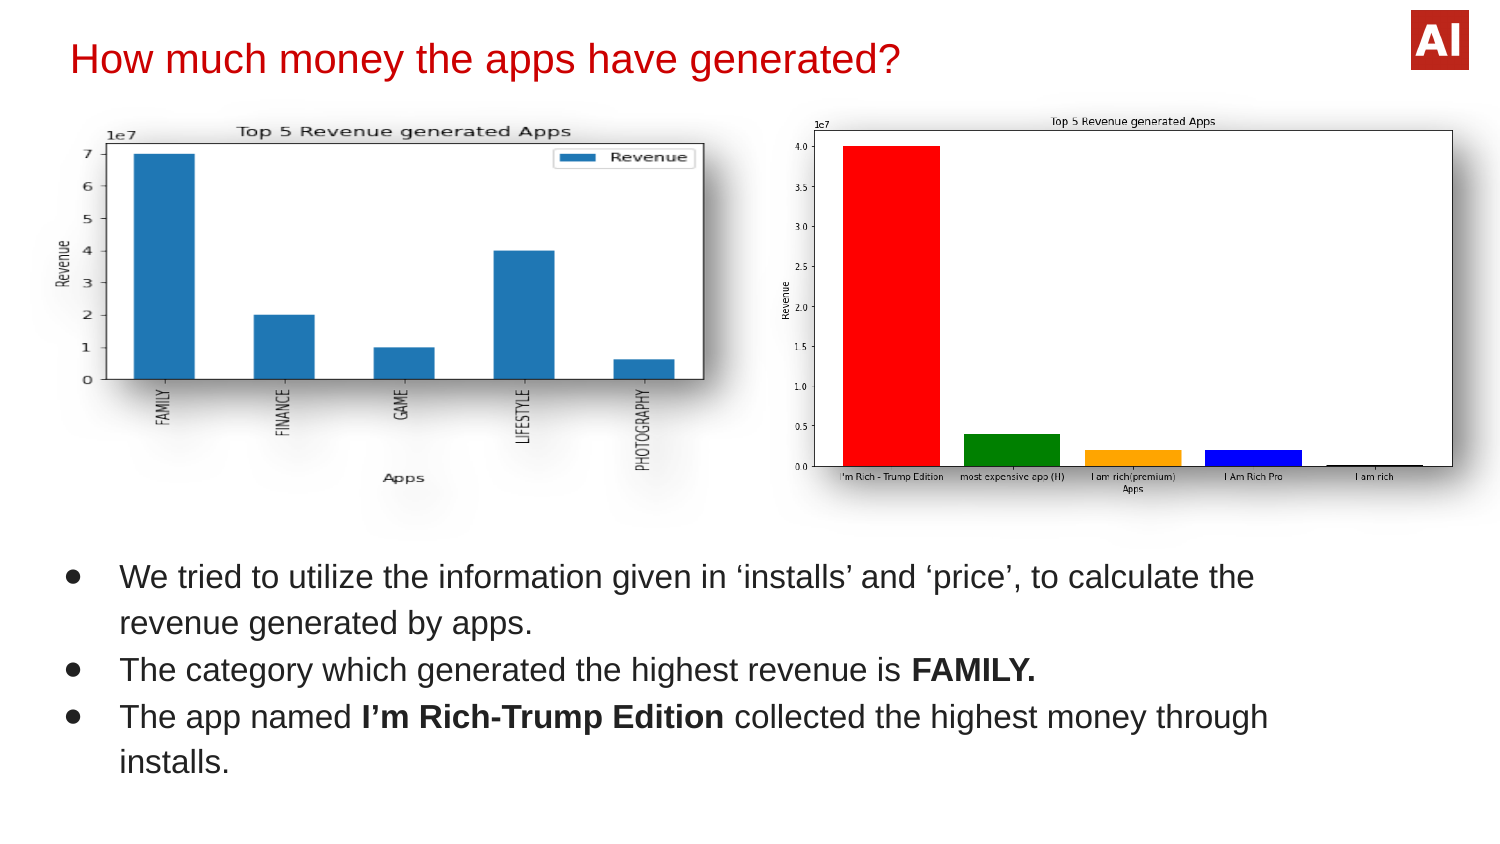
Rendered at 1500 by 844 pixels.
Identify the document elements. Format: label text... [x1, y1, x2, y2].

list We tried to utilize the information given in ‘installs’ and ‘price’, to calculate the revenue generated by apps. The category which generated the highest revenue is FAMILY. The app named I’m Rich-Trump Edition collected the highest money through installs. [29, 533, 1401, 733]
picture [42, 117, 716, 492]
picture [775, 110, 1457, 499]
title How much money the apps have generated? [54, 17, 1155, 111]
picture [1411, 10, 1469, 70]
